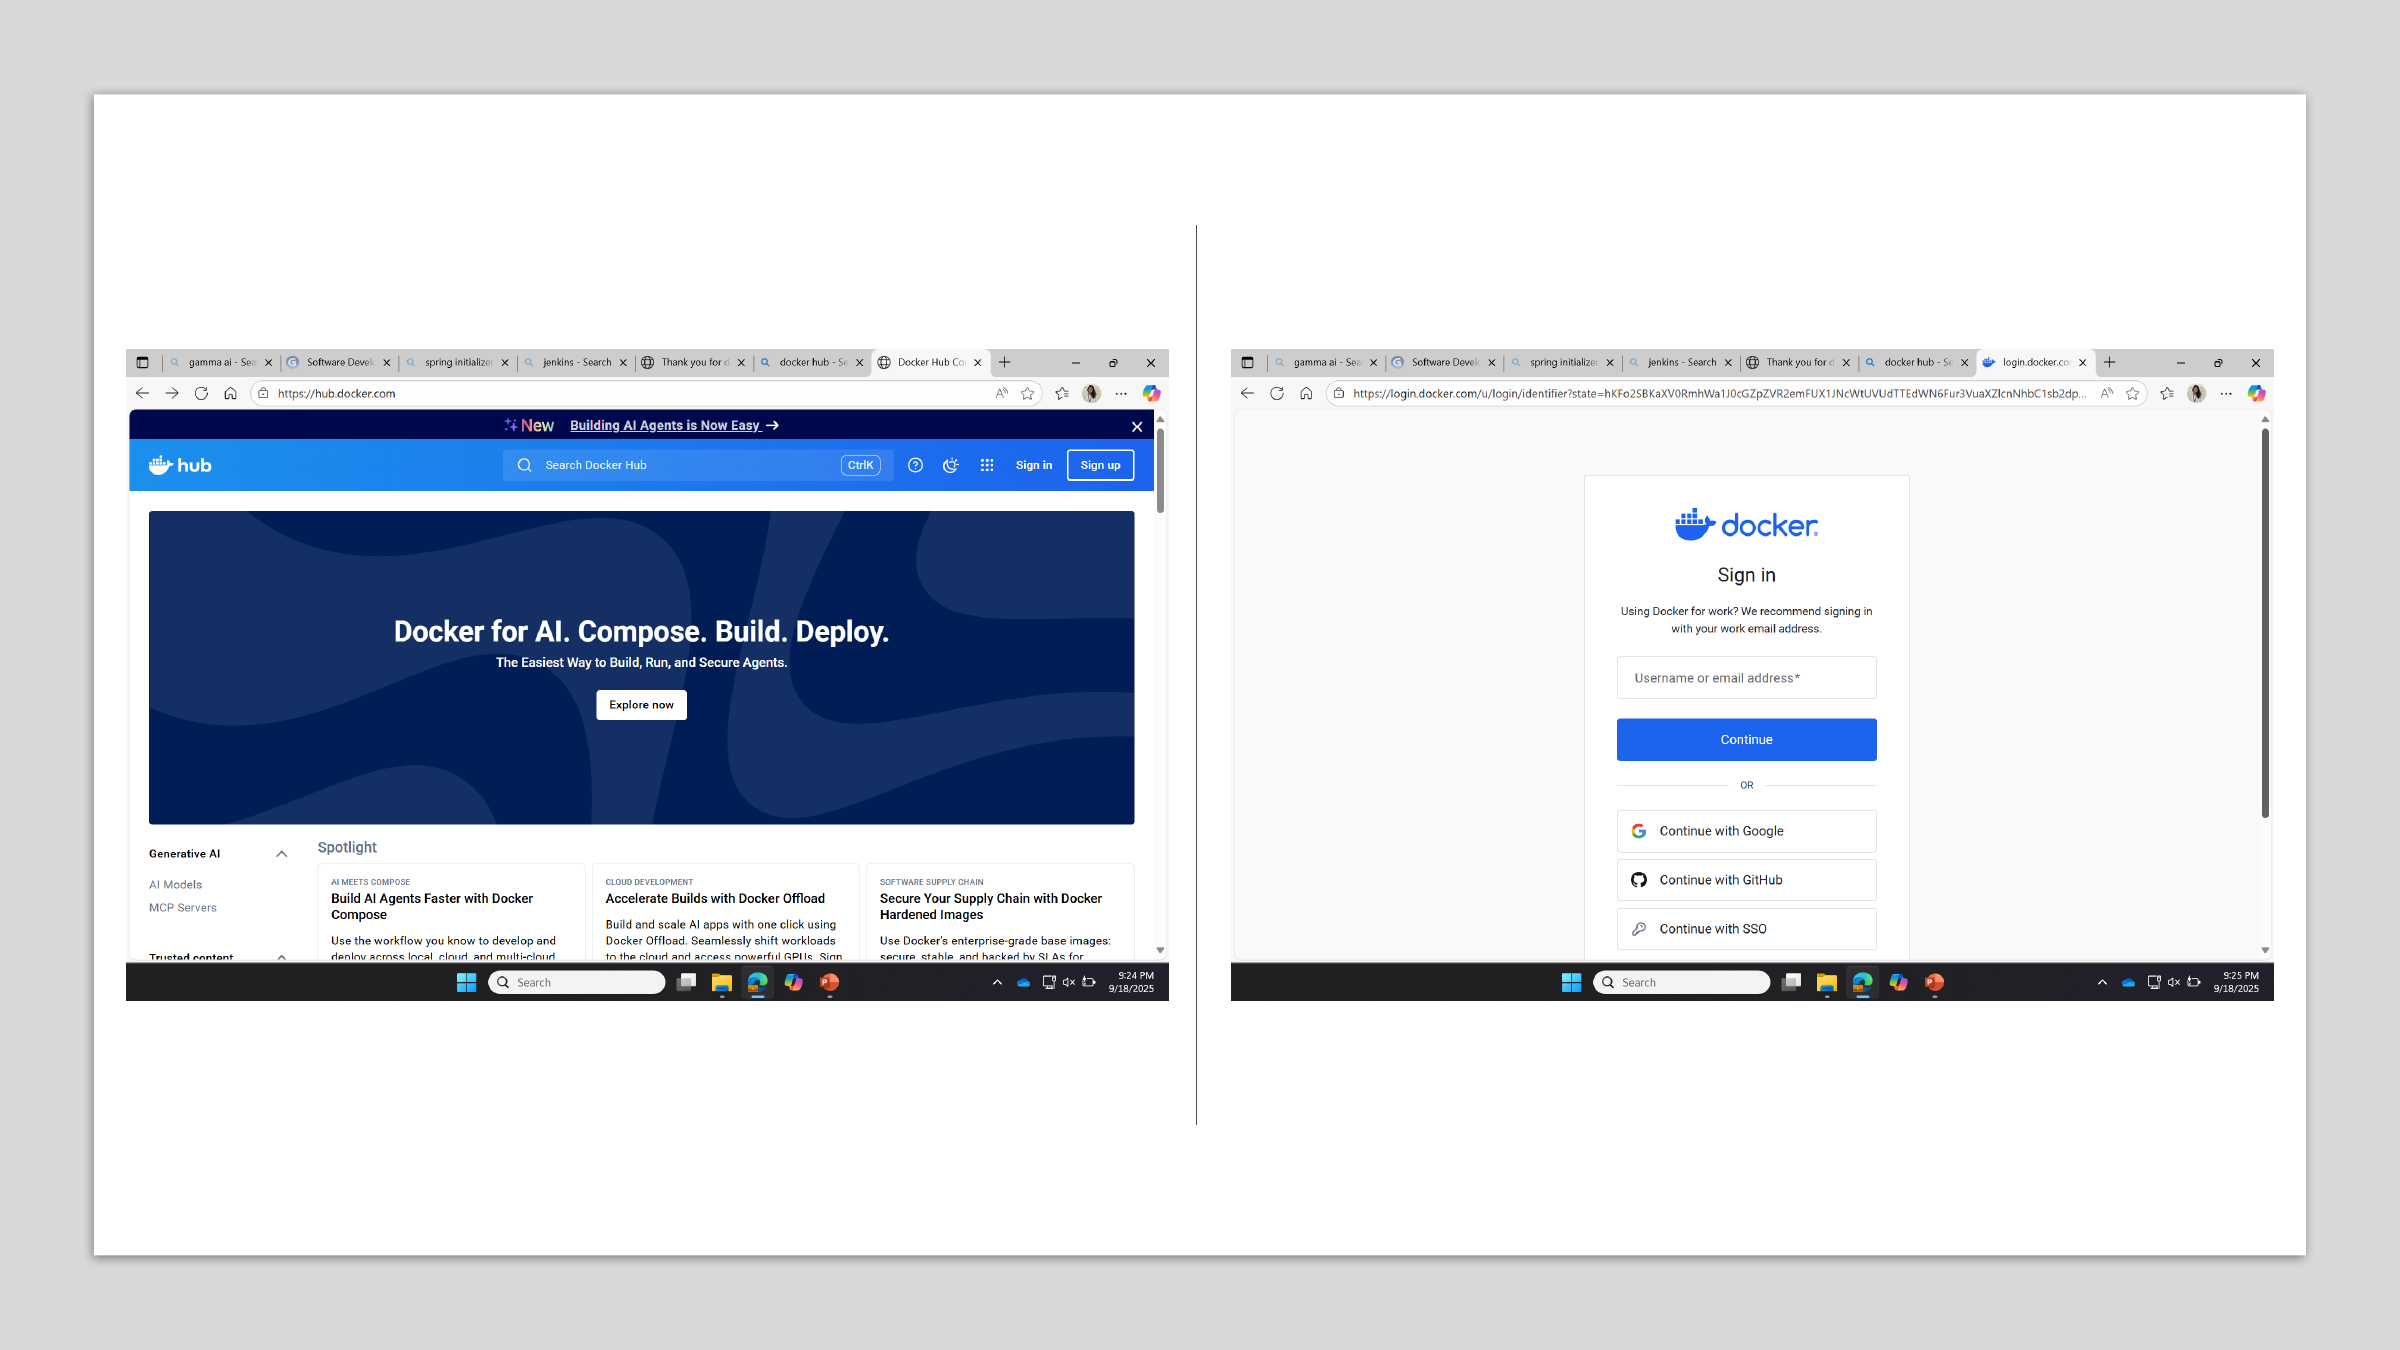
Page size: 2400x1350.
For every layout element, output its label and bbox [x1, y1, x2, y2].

picture [126, 349, 1169, 1001]
text_box [0, 0, 2400, 1350]
text_box [93, 93, 2307, 1256]
picture [1231, 349, 2274, 1001]
